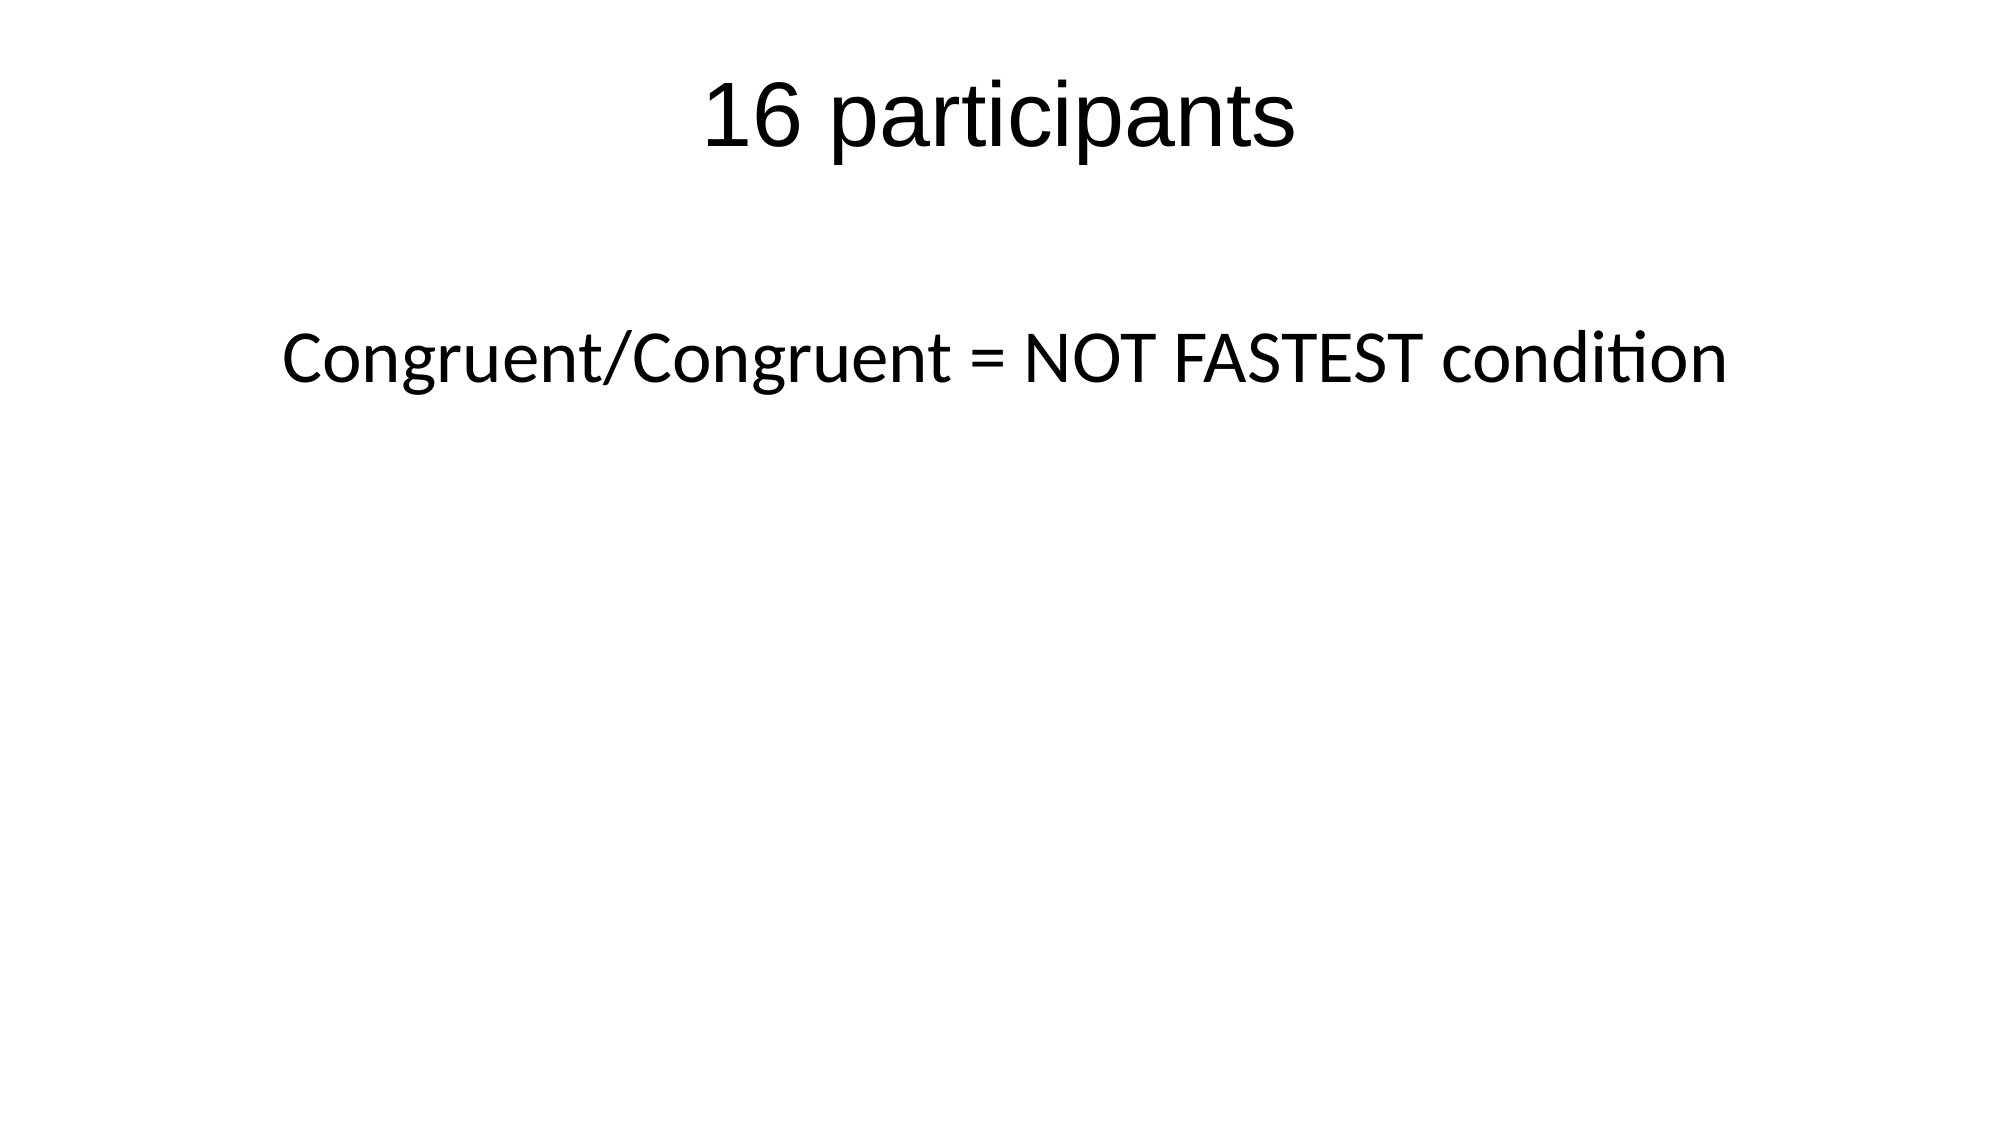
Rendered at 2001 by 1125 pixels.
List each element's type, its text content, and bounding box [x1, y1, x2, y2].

text_box 16 participants [137, 59, 1863, 278]
text_box Congruent/Congruent = NOT FASTEST condition [227, 299, 1785, 405]
